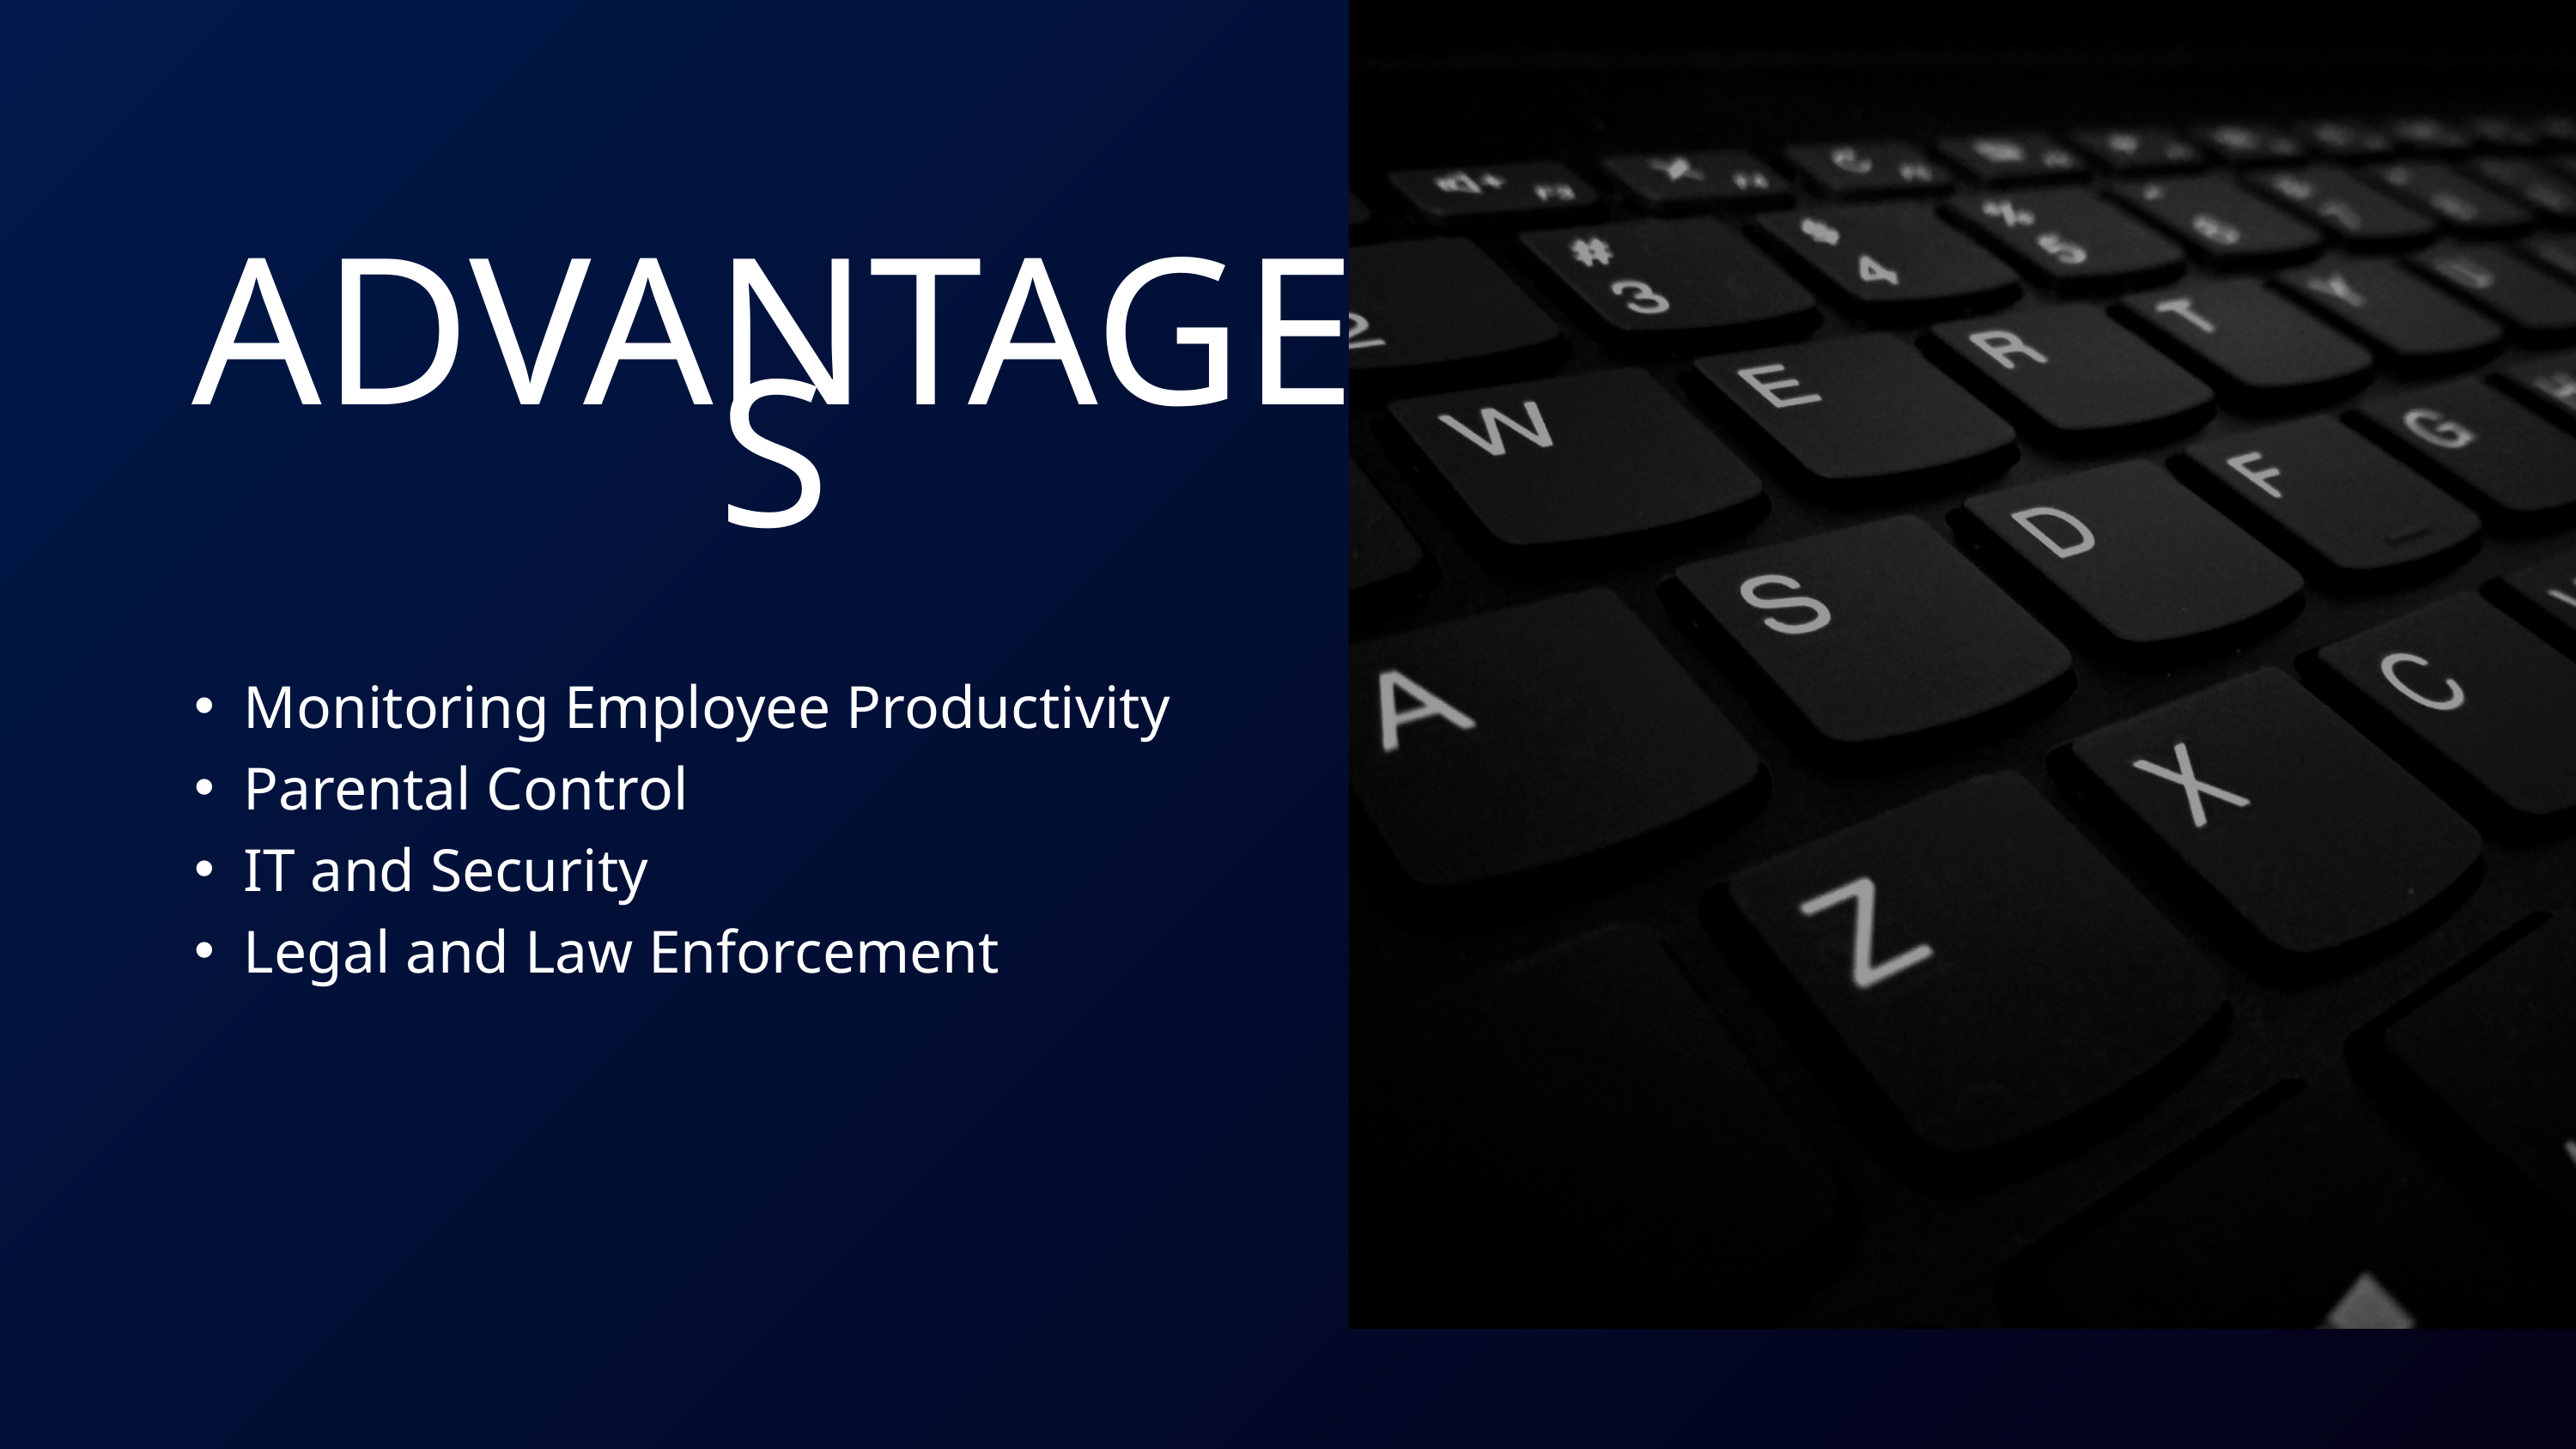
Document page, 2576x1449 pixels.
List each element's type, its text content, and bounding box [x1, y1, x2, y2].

text_box ADVANTAGES [144, 323, 1404, 568]
text_box [1348, 0, 2576, 1329]
text_box Monitoring Employee Productivity Parental Control IT and Security Legal and Law Enforcement [144, 577, 2295, 985]
